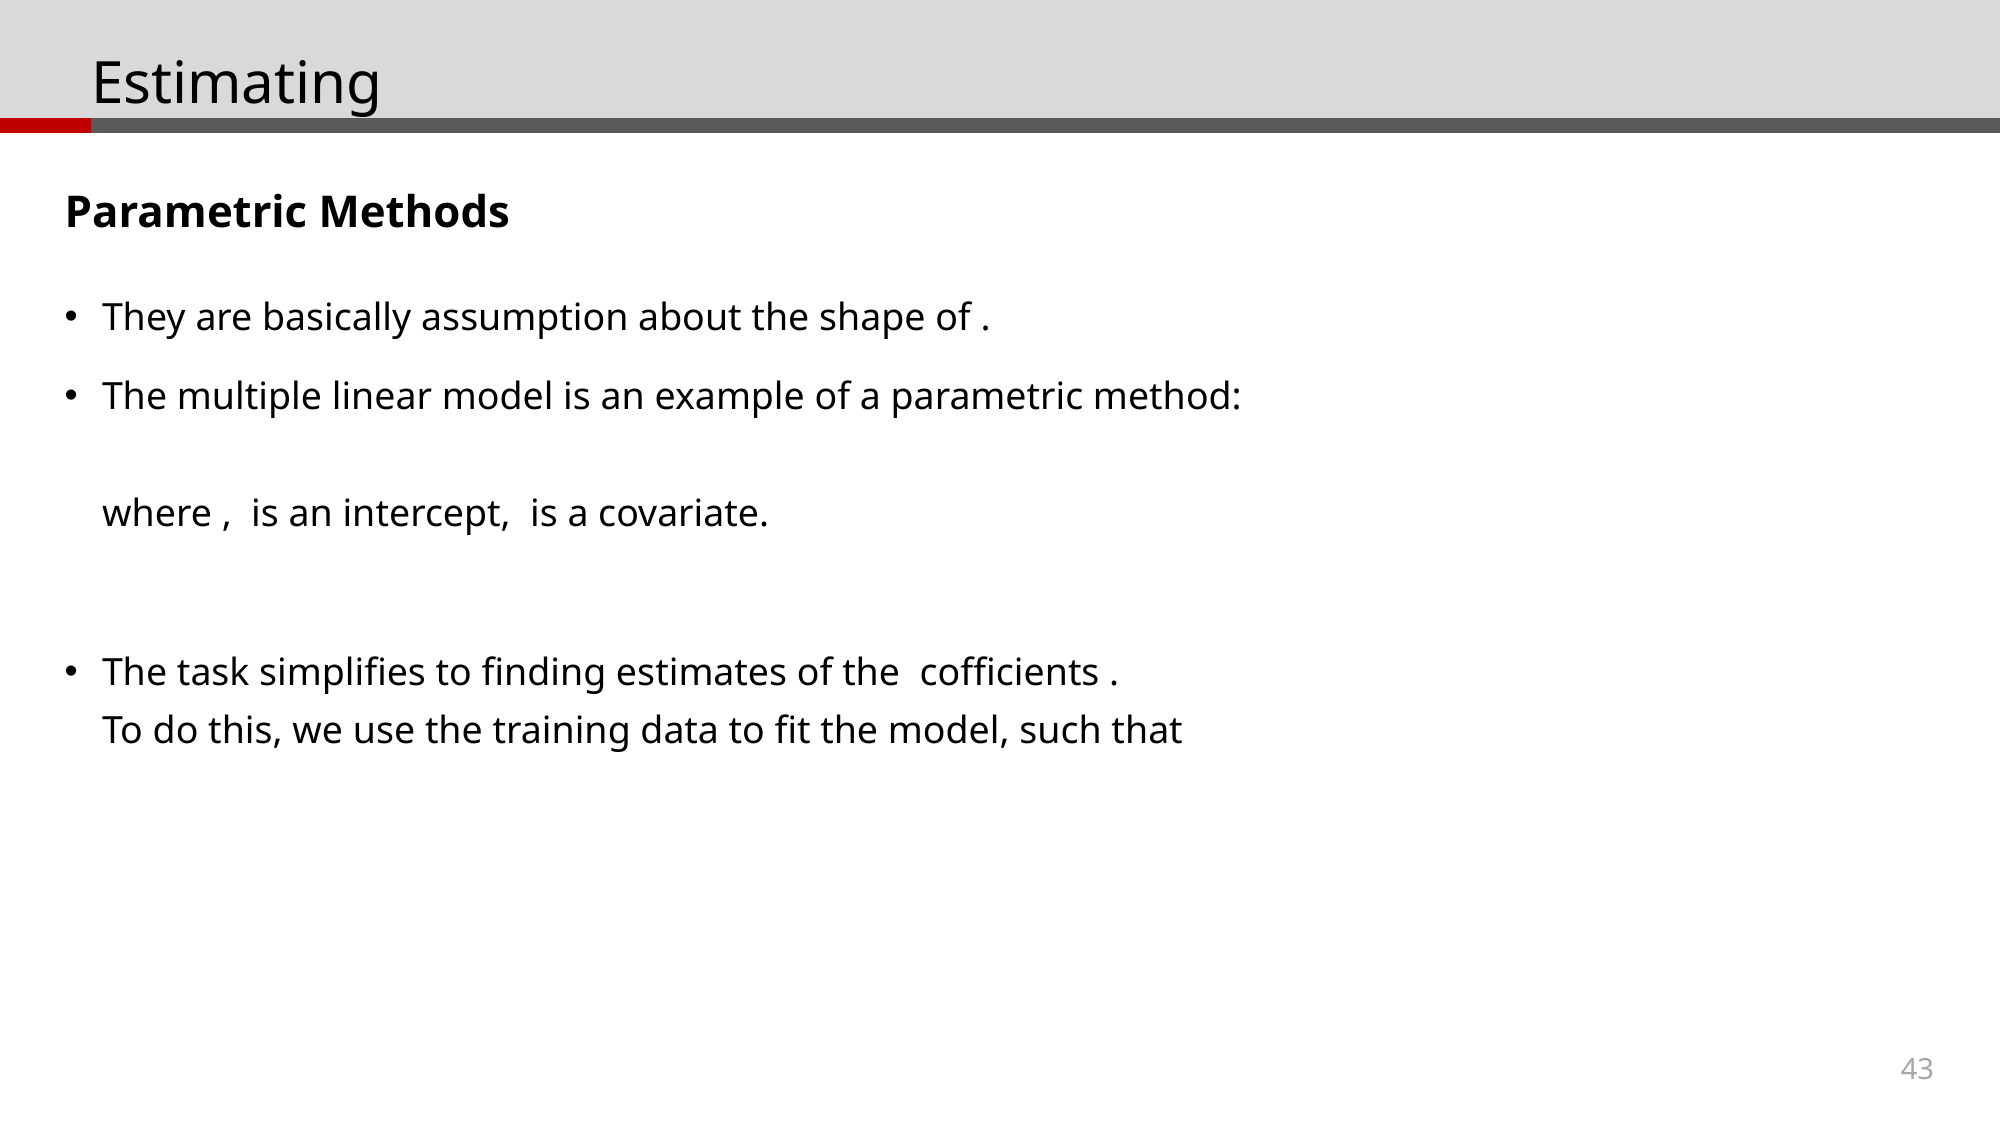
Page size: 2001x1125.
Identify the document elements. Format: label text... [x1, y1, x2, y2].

list Parametric Methods [49, 181, 1949, 242]
slide_number 43 [1618, 1042, 1949, 1103]
